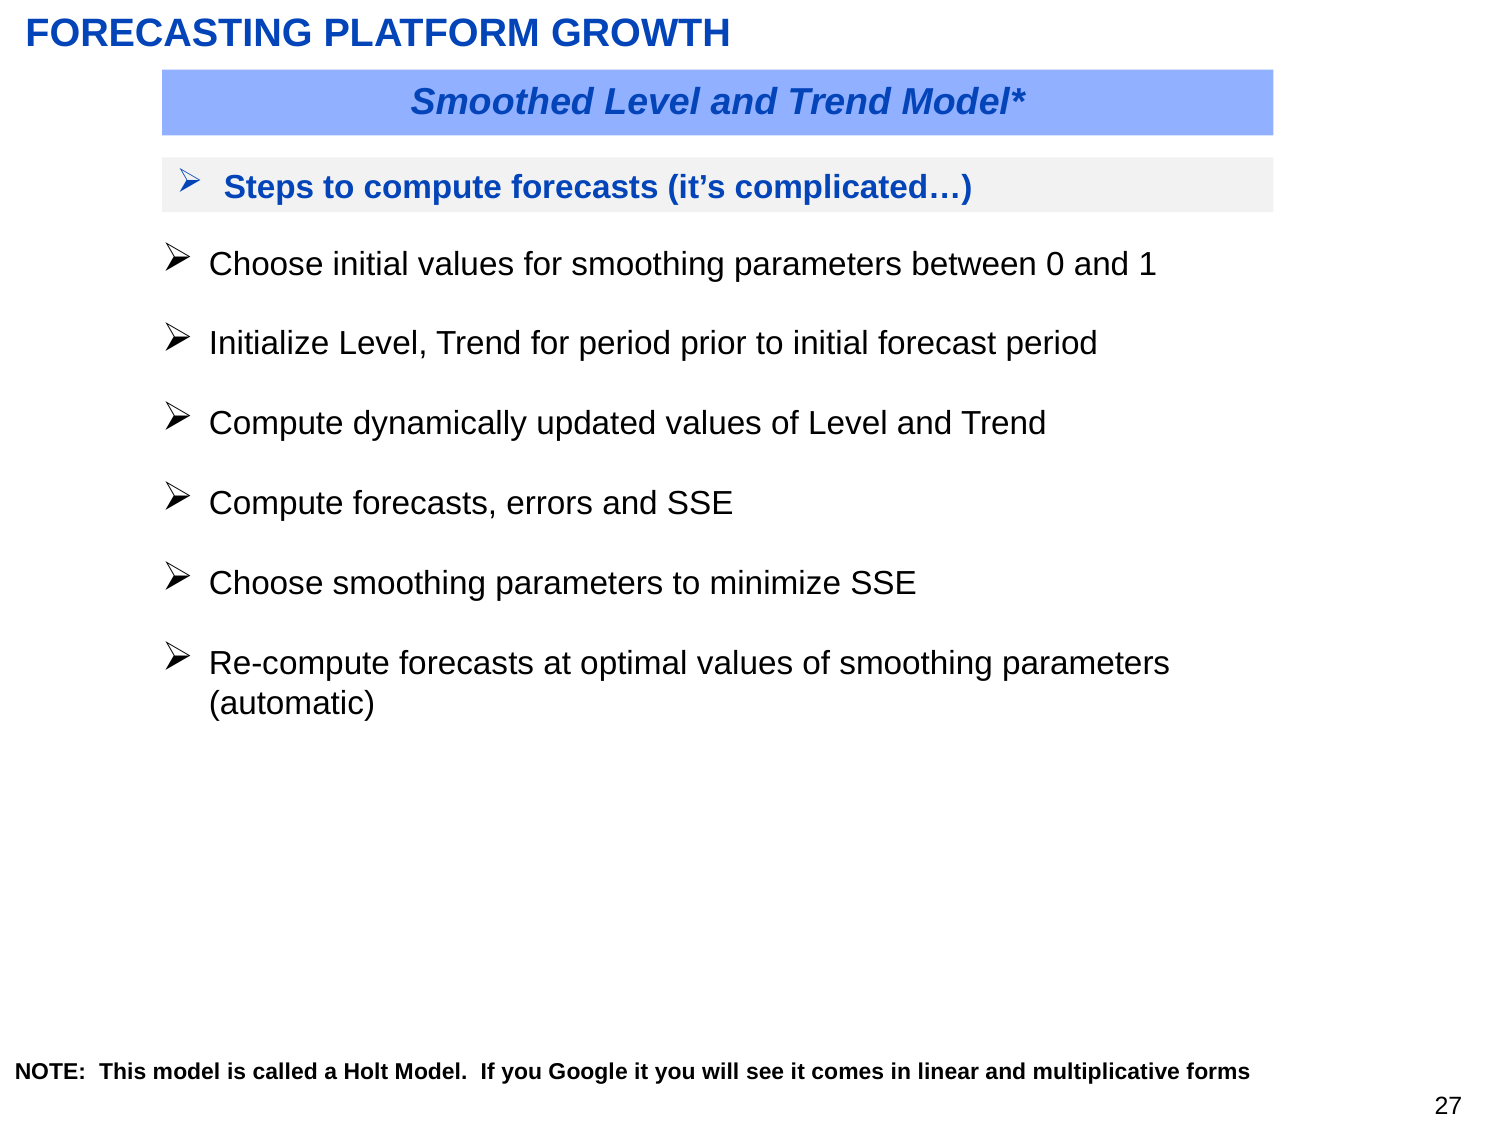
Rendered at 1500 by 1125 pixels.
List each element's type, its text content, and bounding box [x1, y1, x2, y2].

text_box Smoothed Level and Trend Model* [162, 69, 1274, 136]
list Choose initial values for smoothing parameters between 0 and 1 Initialize Level, Trend for period prior to initial forecast period Compute dynamically updated values of Level and Trend Compute forecasts, errors and SSE Choose smoothing parameters to minimize SSE Re-compute forecasts at optimal values of smoothing parameters (automatic) [161, 241, 1274, 808]
text_box NOTE: This model is called a Holt Model. If you Google it you will see it comes in linear and multiplicative forms [0, 1049, 1280, 1092]
title FORECASTING PLATFORM GROWTH [25, 6, 1469, 55]
text_box Steps to compute forecasts (it’s complicated…) [162, 157, 1274, 213]
slide_number 26 [1149, 1089, 1463, 1121]
